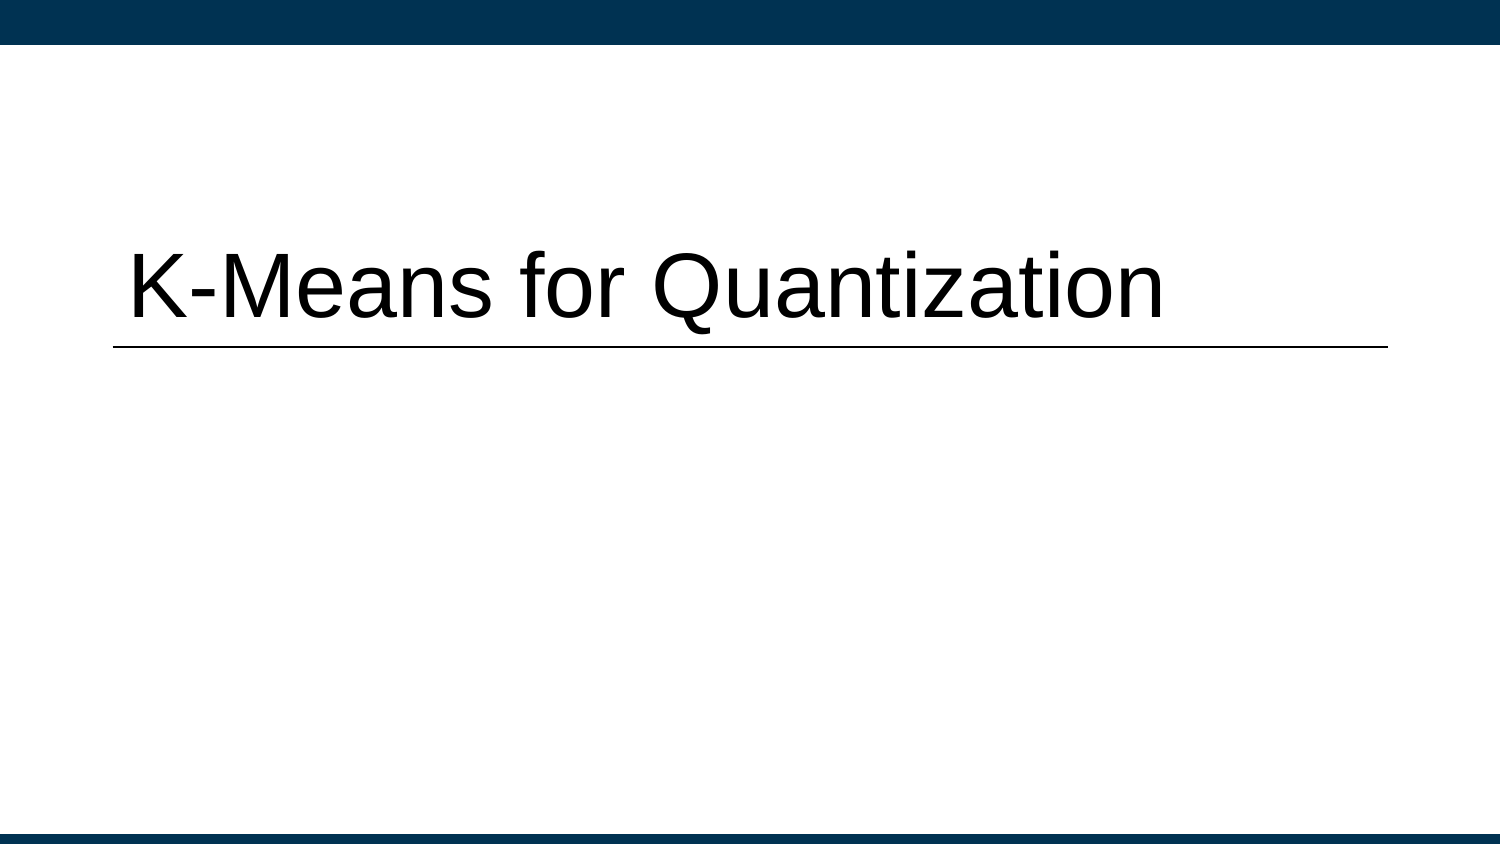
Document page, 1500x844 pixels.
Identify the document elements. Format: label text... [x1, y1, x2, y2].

title K-Means for Quantization [112, 225, 1388, 336]
